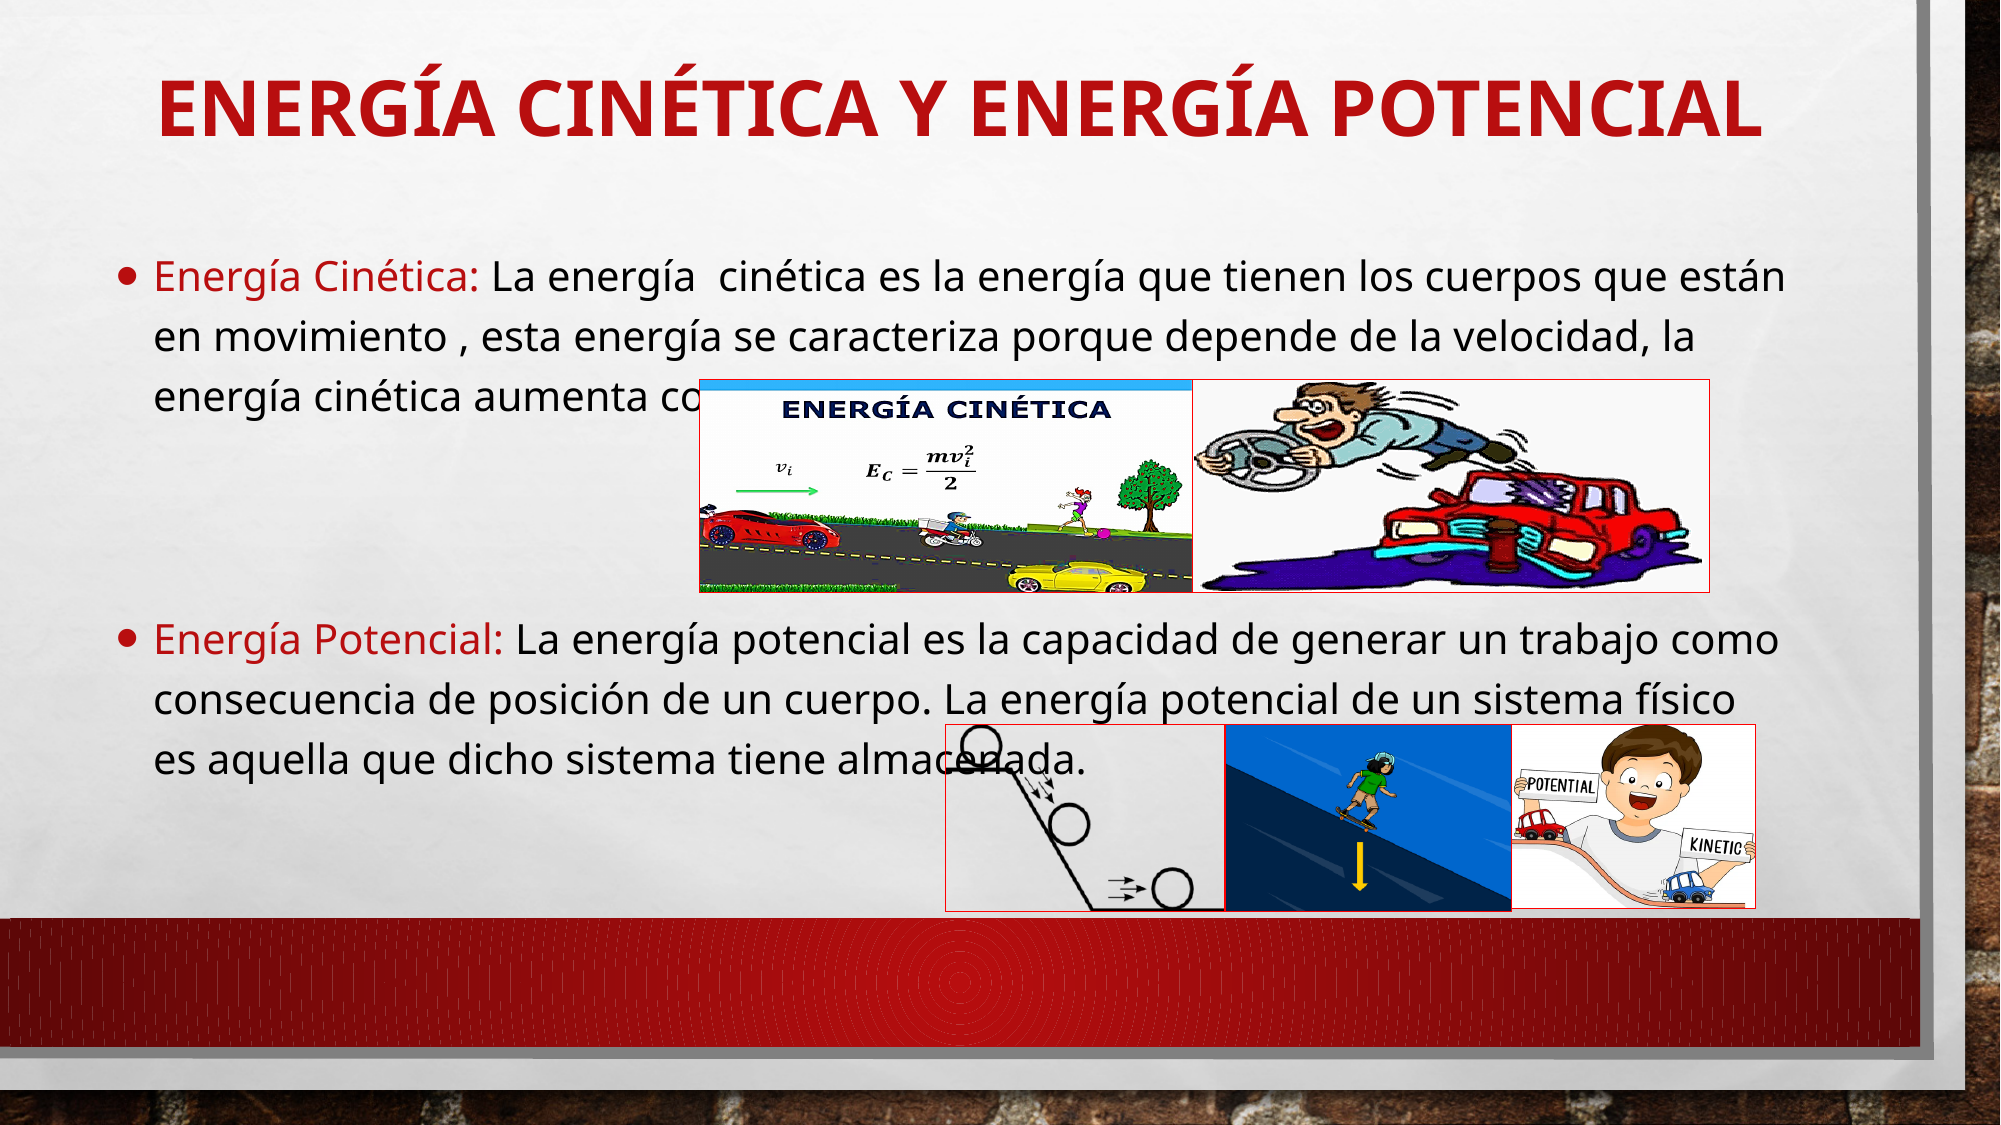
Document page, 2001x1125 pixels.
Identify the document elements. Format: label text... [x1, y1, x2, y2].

list Energía Cinética: La energía cinética es la energía que tienen los cuerpos que están en movimiento , esta energía se caracteriza porque depende de la velocidad, la energía cinética aumenta con la velocidad. Energía Potencial: La energía potencial es la capacidad de generar un trabajo como consecuencia de posición de un cuerpo. La energía potencial de un sistema físico es aquella que dicho sistema tiene almacenada. [100, 213, 1806, 971]
picture [698, 379, 1710, 593]
picture [945, 723, 1757, 913]
title Energía cinética y energía potencial [140, 45, 1846, 178]
picture [0, 0, 2000, 1125]
